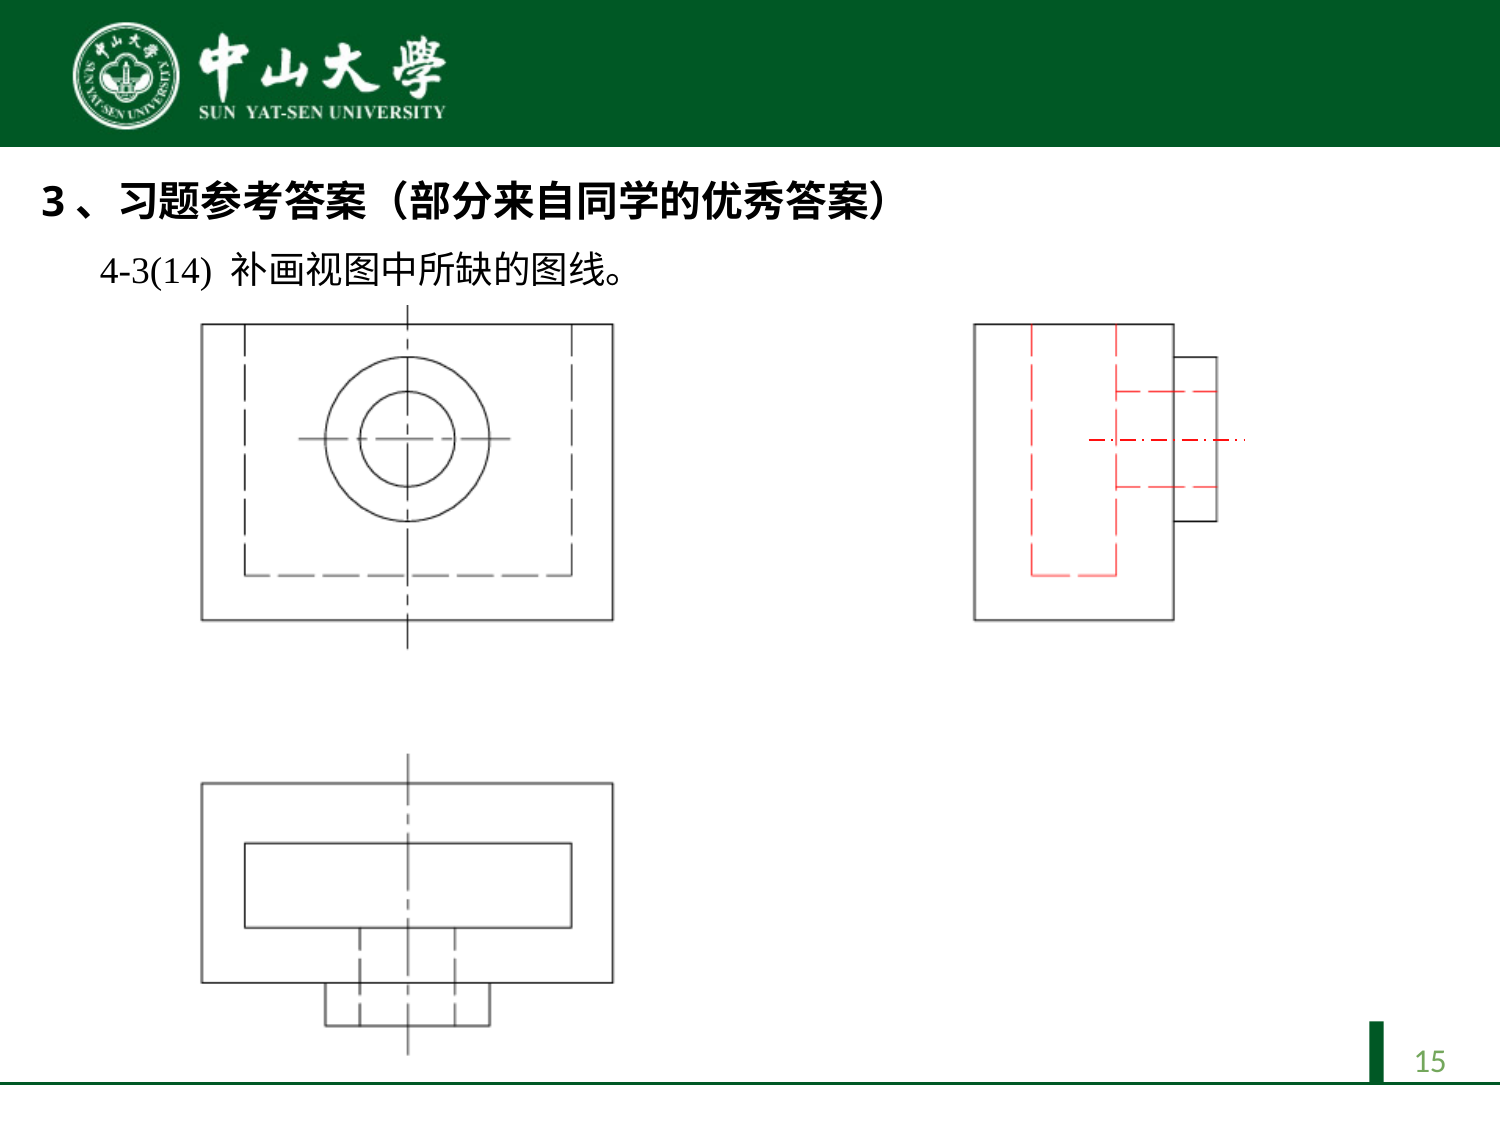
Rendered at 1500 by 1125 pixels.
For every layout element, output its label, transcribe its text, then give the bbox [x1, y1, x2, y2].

picture [45, 0, 465, 147]
text_box [0, 0, 1500, 148]
text_box 3、习题参考答案（部分来自同学的优秀答案） [26, 167, 926, 233]
slide_number 15 [1124, 1084, 1462, 1090]
slide_number 15 [1124, 1029, 1462, 1083]
picture [163, 305, 1247, 1070]
text_box [1368, 1020, 1385, 1029]
text_box 4-3(14) 补画视图中所缺的图线。 [85, 238, 1415, 299]
